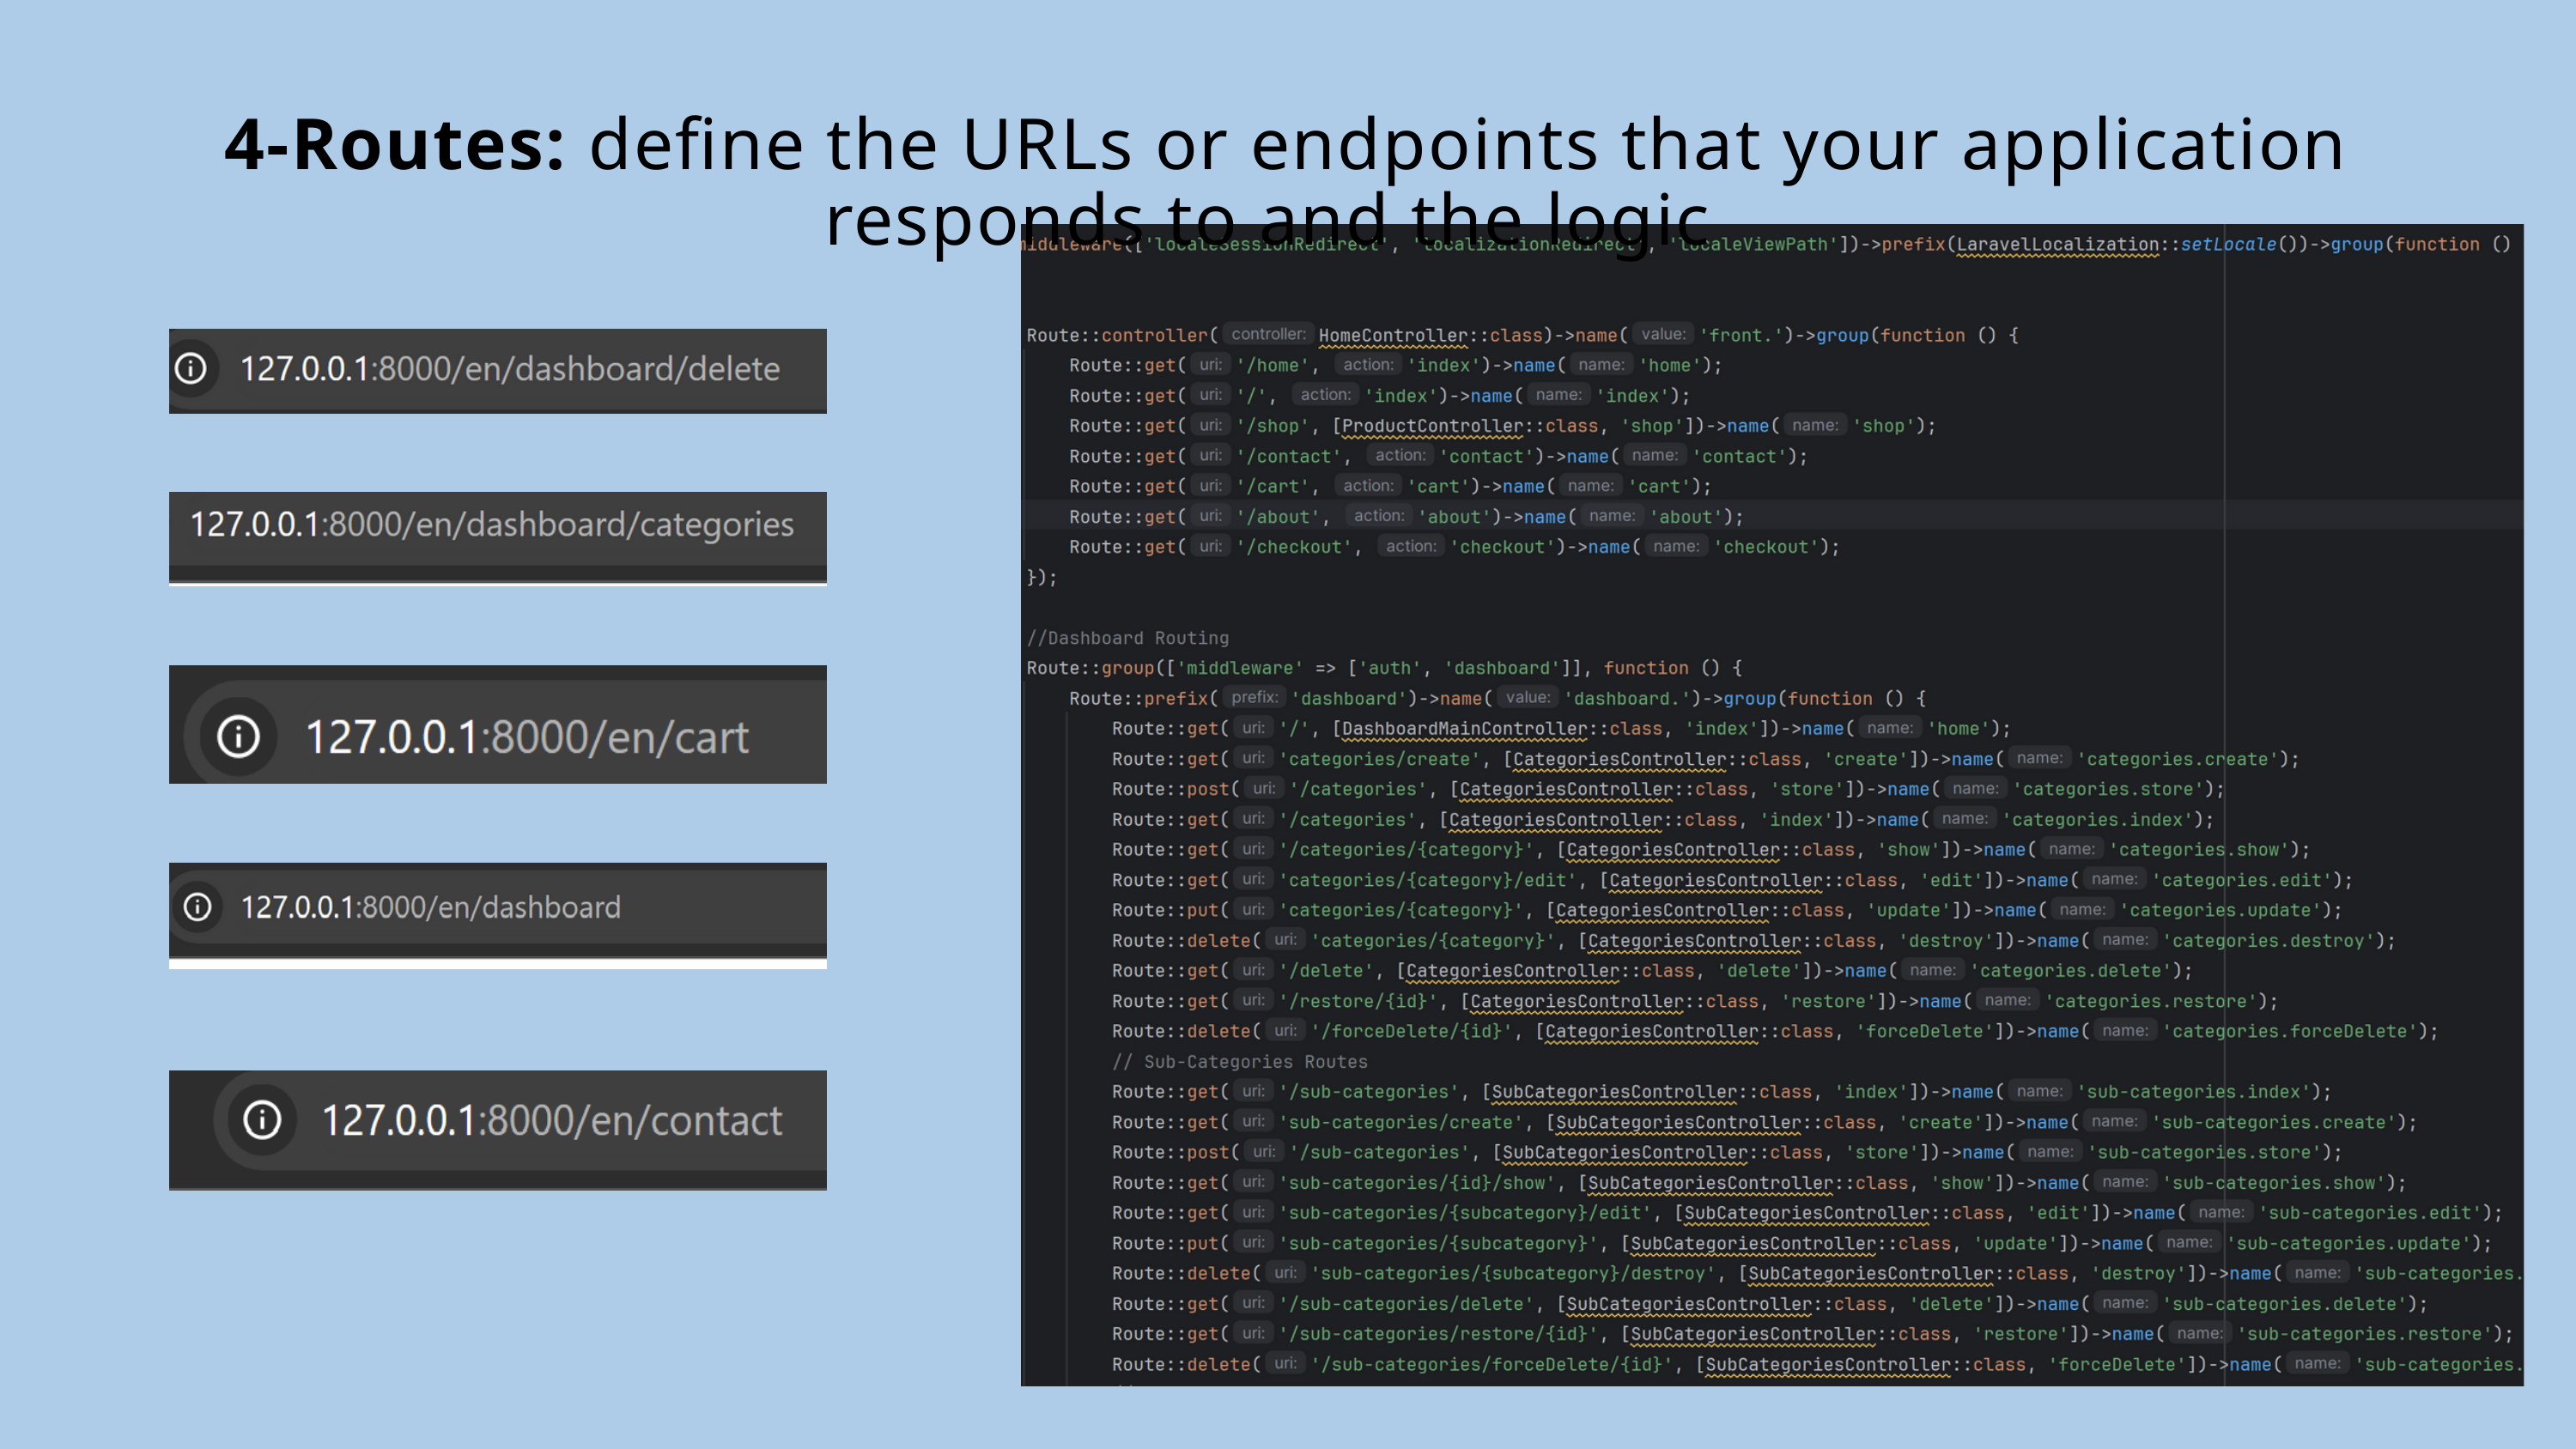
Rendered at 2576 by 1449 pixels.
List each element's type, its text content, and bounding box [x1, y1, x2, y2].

text_box 4-Routes: define the URLs or endpoints that your application responds to and the logic [85, 107, 2491, 259]
text_box [169, 665, 827, 784]
text_box [169, 329, 827, 414]
text_box [169, 492, 827, 586]
text_box [169, 863, 827, 969]
text_box [169, 1070, 827, 1191]
text_box [1020, 224, 2524, 1386]
